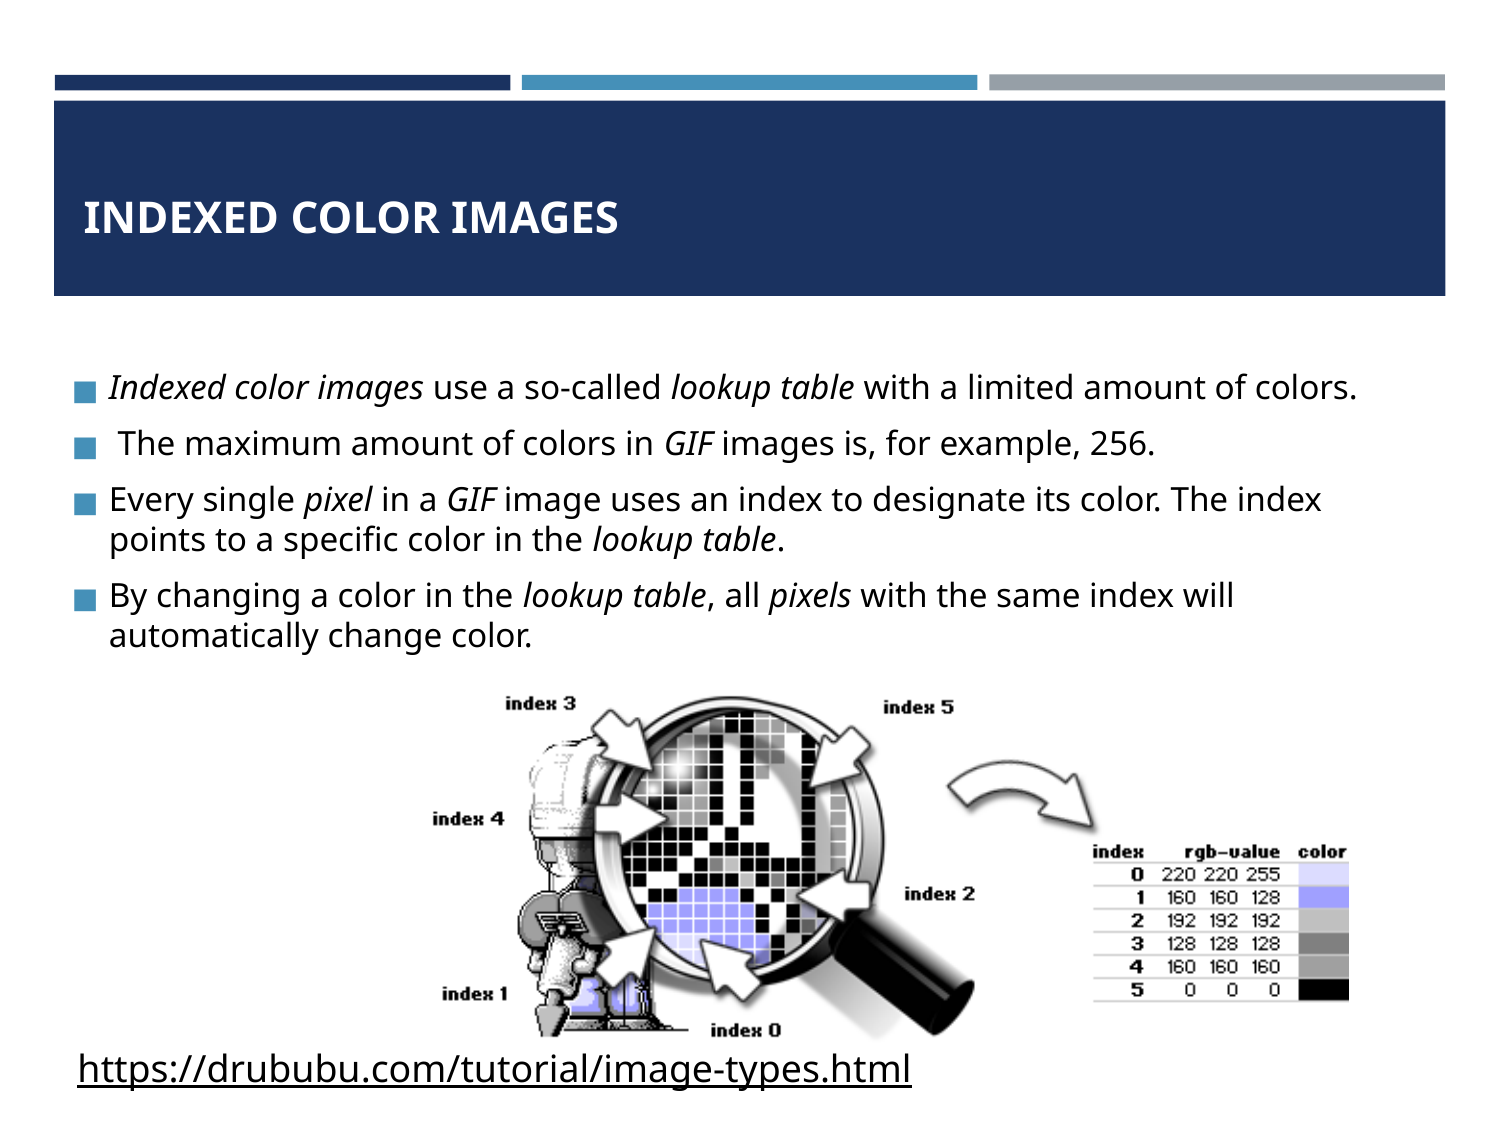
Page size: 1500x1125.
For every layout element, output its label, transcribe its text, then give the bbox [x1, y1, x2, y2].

list Indexed color images use a so-called lookup table with a limited amount of colors. The maximum amount of colors in GIF images is, for example, 256. Every single pixel in a GIF image uses an index to designate its color. The index points to a specific color in the lookup table. By changing a color in the lookup table, all pixels with the same index will automatically change color. [56, 337, 1419, 763]
text_box https://drububu.com/tutorial/image-types.html [62, 1037, 1425, 1104]
title INDEXED COLOR IMAGES [68, 149, 1419, 250]
picture [216, 666, 1349, 1068]
